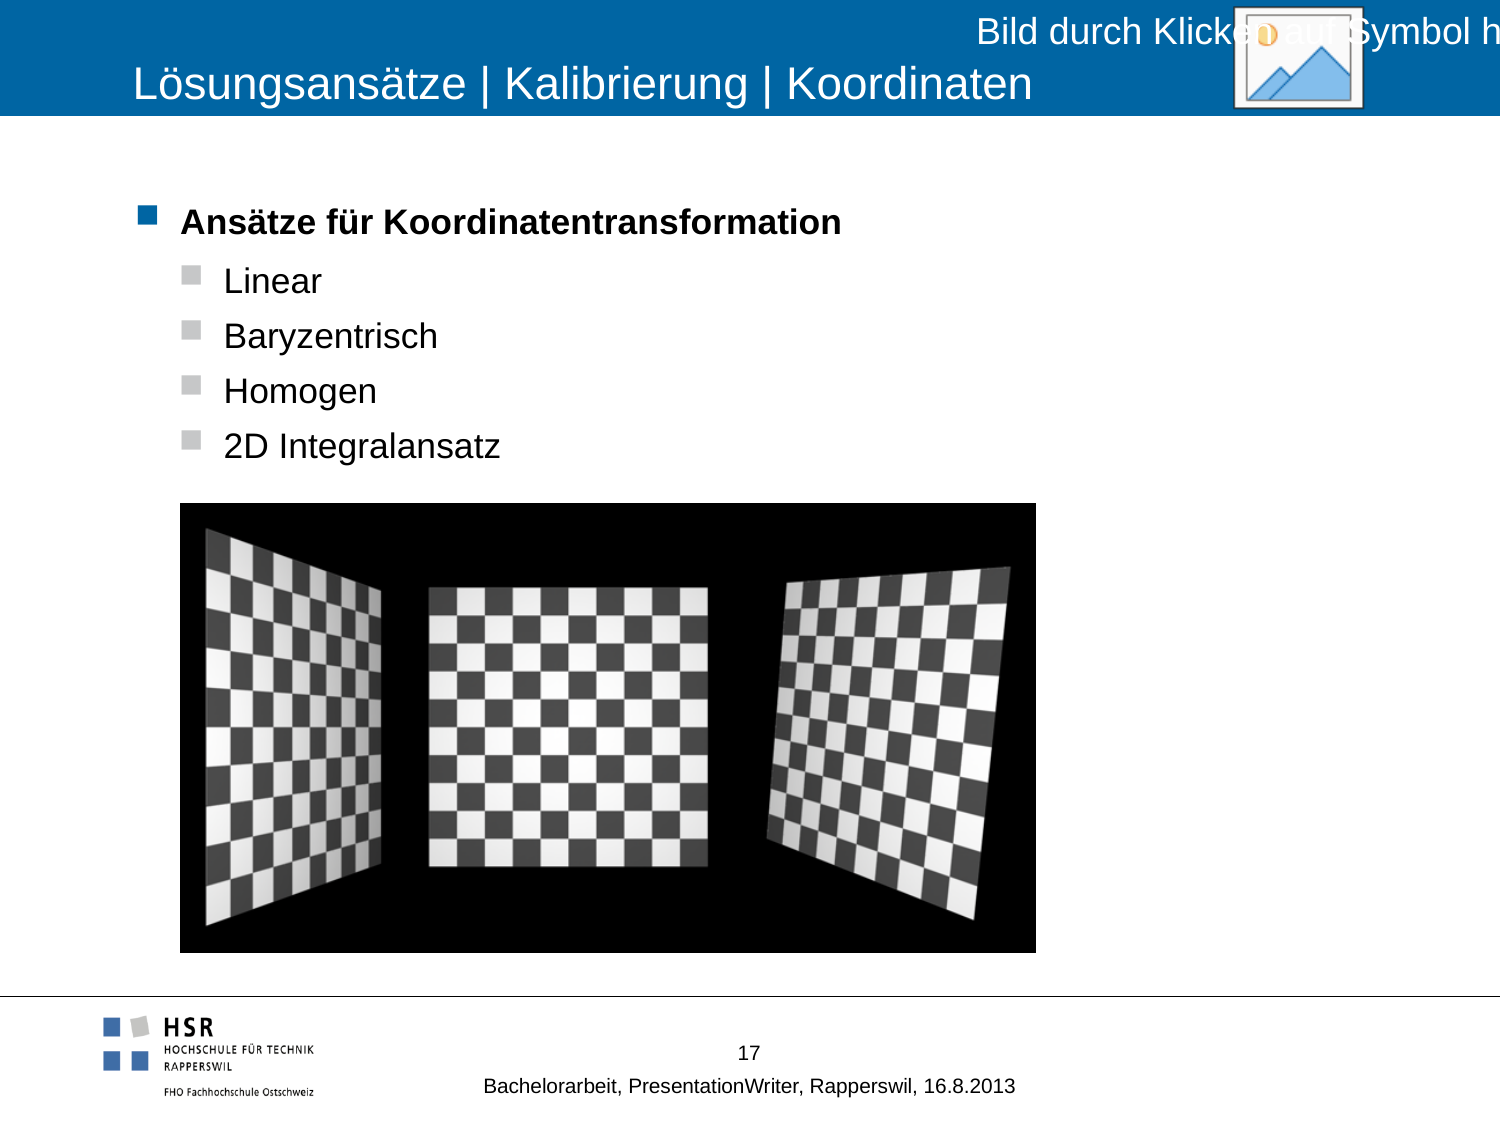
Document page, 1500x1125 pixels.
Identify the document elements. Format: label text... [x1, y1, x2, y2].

footer Bachelorarbeit, PresentationWriter, Rapperswil, 16.8.2013 [412, 1064, 1087, 1106]
picture [60, 1001, 327, 1111]
list Ansätze für Koordinatentransformation Linear Baryzentrisch Homogen 2D Integralansatz [76, 191, 1424, 983]
slide_number 17 [413, 1042, 1085, 1062]
picture [1097, 0, 1500, 117]
title Lösungsansätze | Kalibrierung | Koordinaten [0, 0, 1095, 116]
picture [179, 503, 1036, 953]
